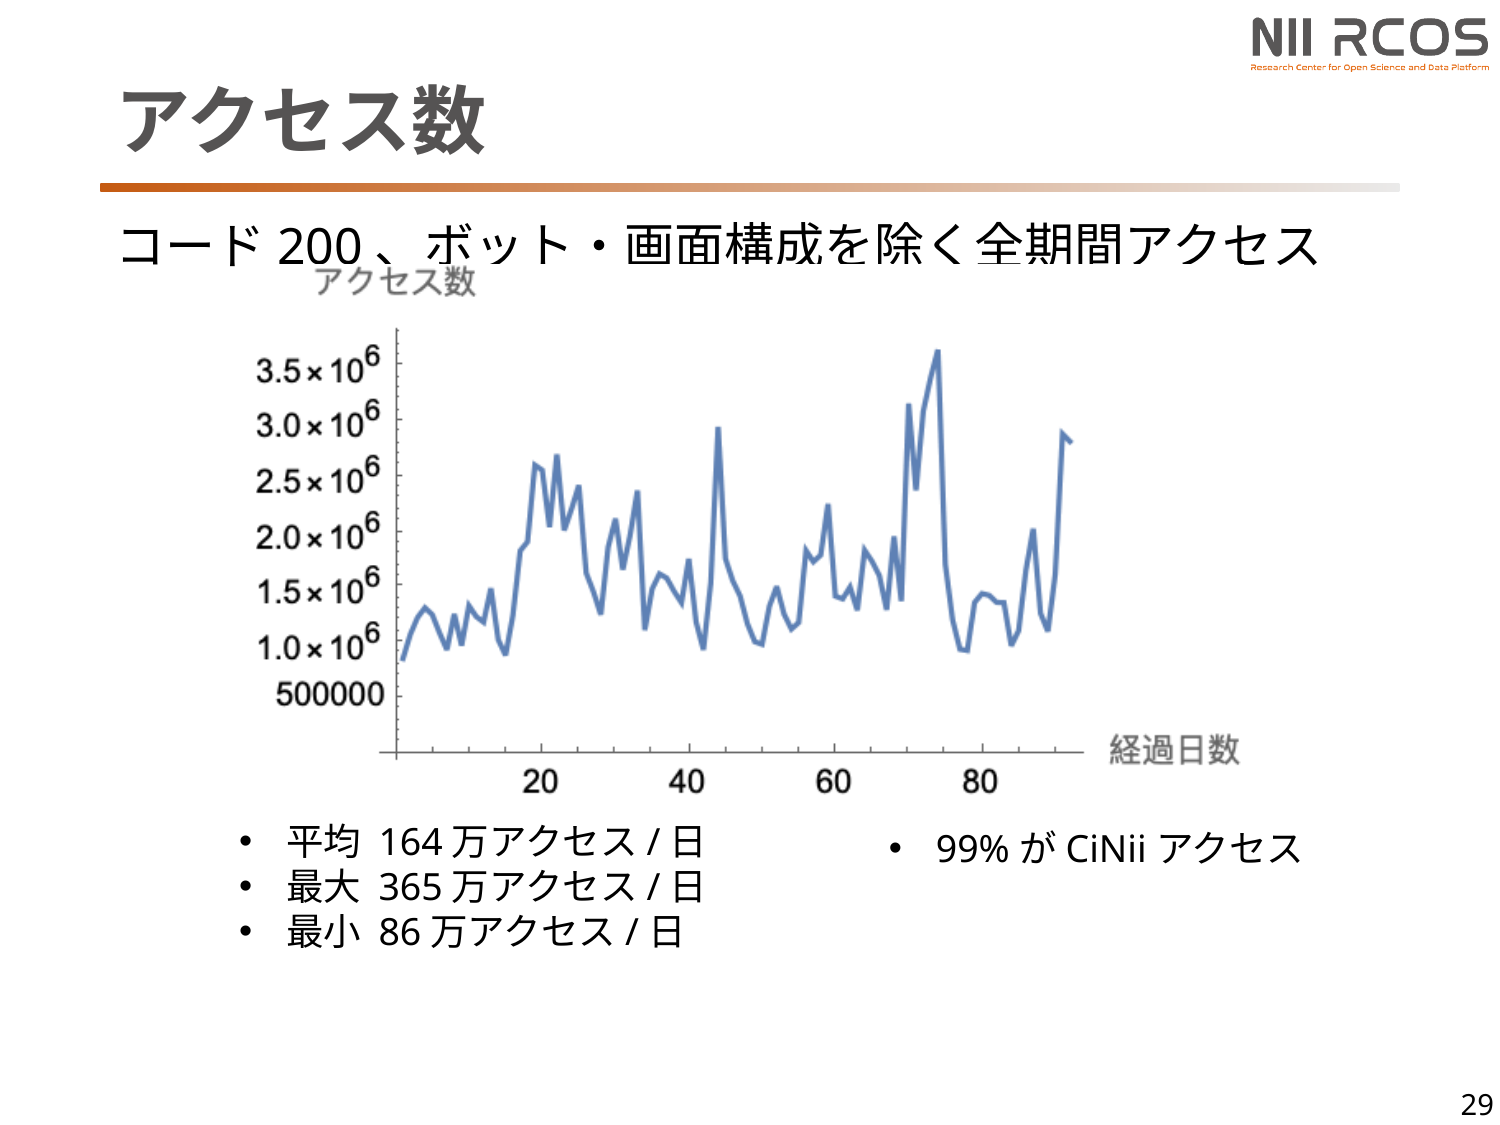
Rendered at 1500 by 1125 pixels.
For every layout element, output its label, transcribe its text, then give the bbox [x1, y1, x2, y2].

text_box 平均 164万アクセス/日 最大 365万アクセス/日 最小 86万アクセス/日 [224, 810, 722, 961]
slide_number 29 [1411, 1080, 1500, 1125]
text_box 99%がCiNiiアクセス [874, 817, 1319, 878]
picture [1251, 17, 1489, 72]
picture [256, 264, 1244, 808]
title アクセス数 [100, 59, 1400, 178]
list コード200、ボット・画面構成を除く全期間アクセス [100, 206, 1400, 292]
